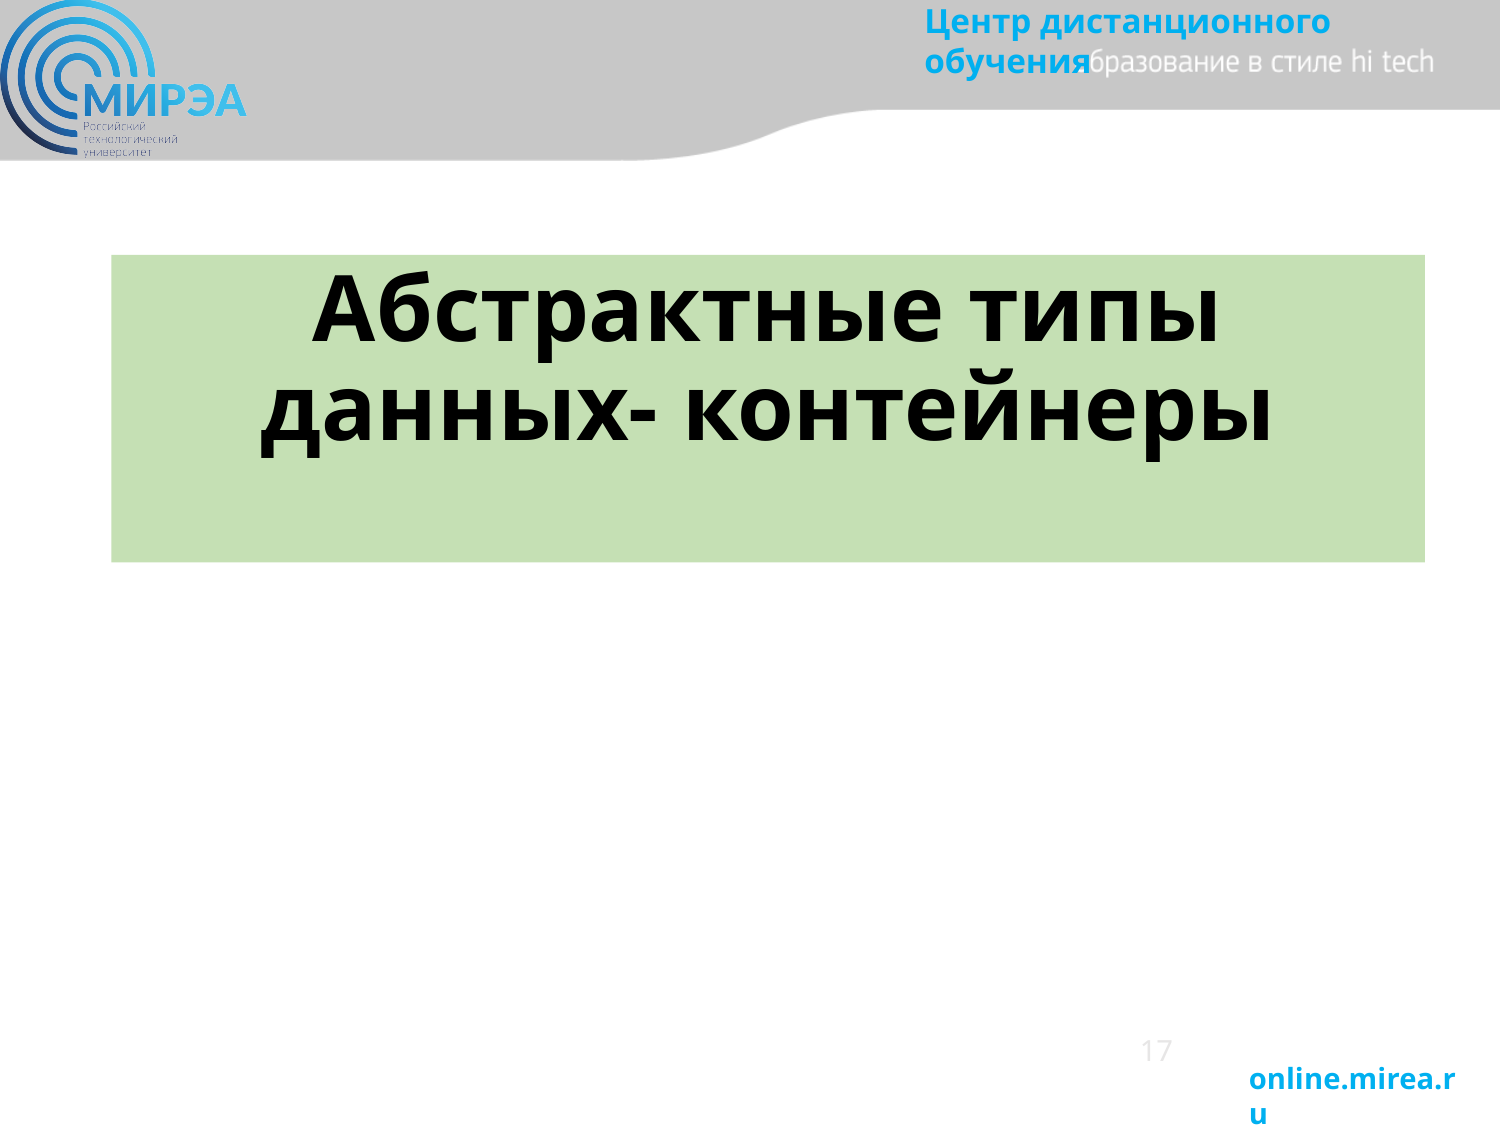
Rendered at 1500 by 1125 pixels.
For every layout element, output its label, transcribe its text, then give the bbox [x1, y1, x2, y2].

title Абстрактные типы данных- контейнеры [111, 254, 1425, 563]
slide_number 17 [1125, 1025, 1438, 1100]
picture [0, 0, 247, 159]
